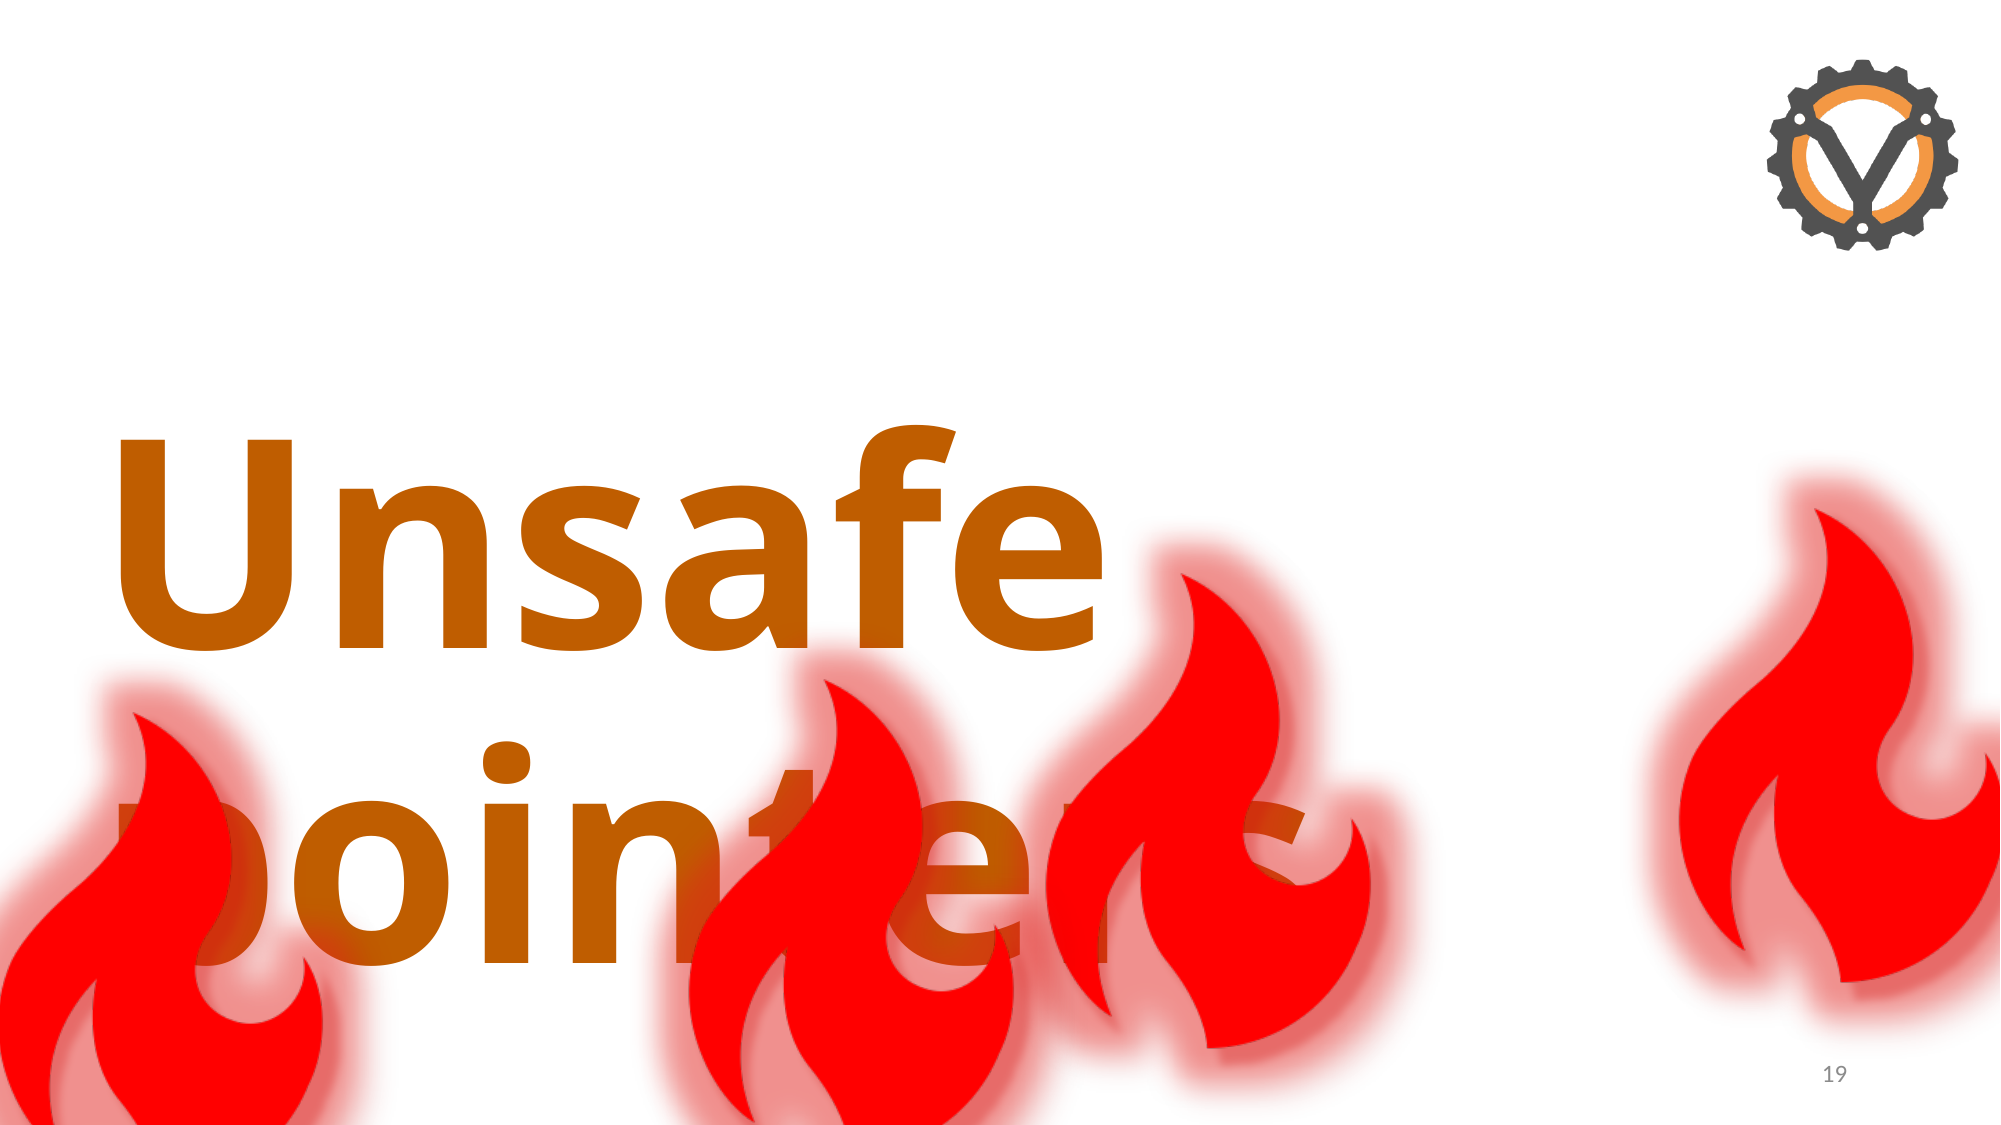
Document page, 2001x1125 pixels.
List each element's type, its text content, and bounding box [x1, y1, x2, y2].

picture [1577, 481, 2000, 1010]
picture [1766, 59, 1959, 252]
picture [0, 685, 425, 1125]
picture [587, 546, 1473, 1125]
list Unsafe pointers [81, 388, 1807, 1103]
slide_number 19 [1536, 1067, 1863, 1103]
